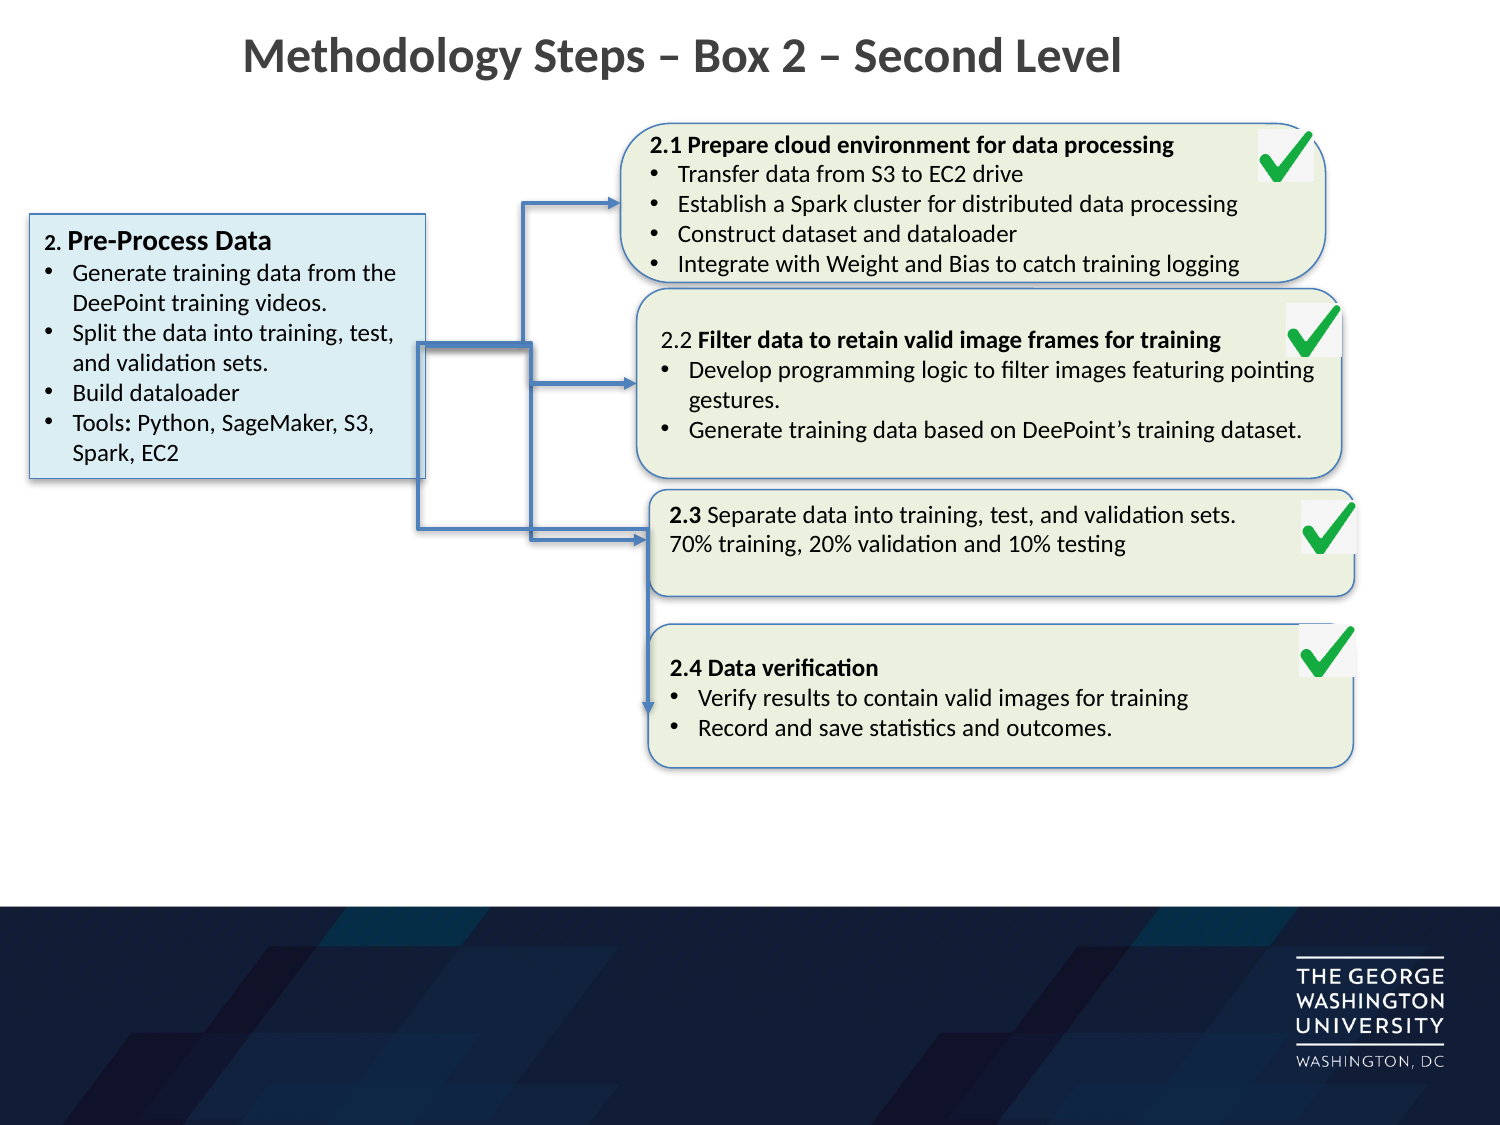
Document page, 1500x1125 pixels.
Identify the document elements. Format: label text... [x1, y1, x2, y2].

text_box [417, 343, 649, 715]
text_box 2. Pre-Process Data Generate training data from the DeePoint training videos. Split the data into training, test, and validation sets. Build dataloader Tools: Python, SageMaker, S3, Spark, EC2 [29, 213, 420, 479]
picture [0, 0, 1500, 1125]
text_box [425, 202, 621, 340]
text_box 2.2 Filter data to retain valid image frames for training Develop programming logic to filter images featuring pointing gestures. Generate training data based on DeePoint’s training dataset. [635, 287, 1343, 480]
text_box 2.4 Data verification Verify results to contain valid images for training Record and save statistics and outcomes. [647, 623, 1355, 769]
text_box Methodology Steps – Box 2 – Second Level [227, 15, 1500, 137]
text_box 2.1 Prepare cloud environment for data processing Transfer data from S3 to EC2 drive Establish a Spark cluster for distributed data processing Construct dataset and dataloader Integrate with Weight and Bias to catch training logging [619, 137, 1327, 284]
text_box 2.3 Separate data into training, test, and validation sets. 70% training, 20% validation and 10% testing [654, 488, 1356, 598]
